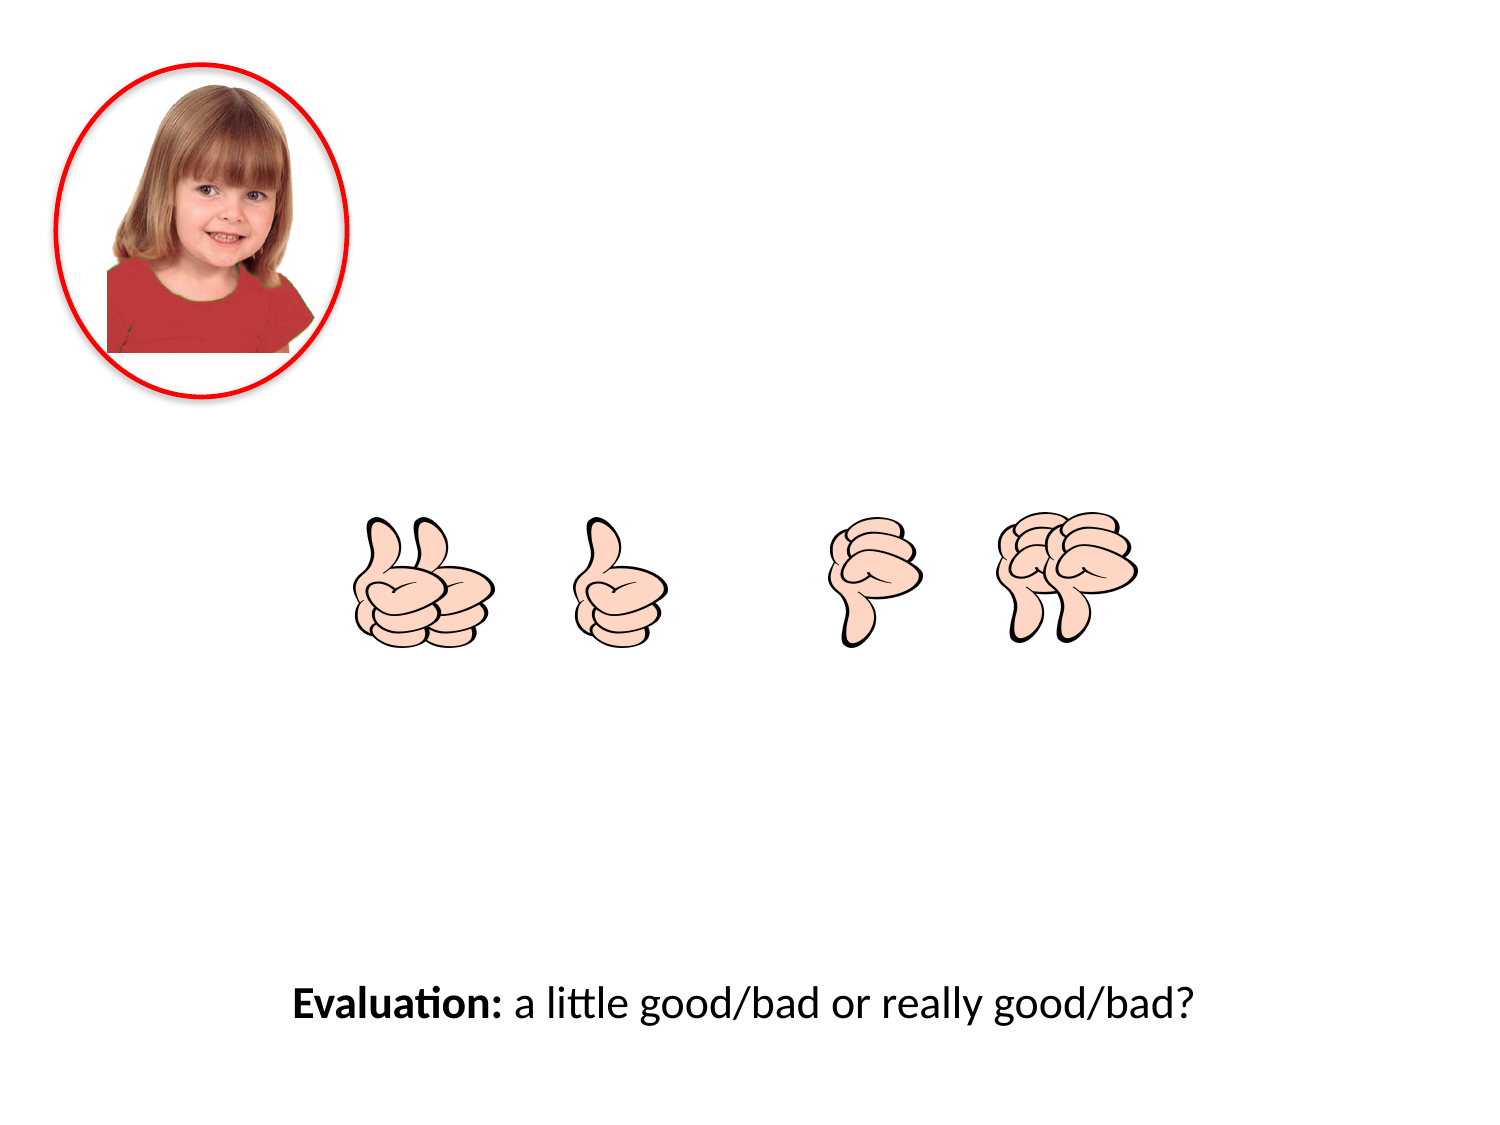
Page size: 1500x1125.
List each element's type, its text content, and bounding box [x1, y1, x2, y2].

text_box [55, 64, 348, 398]
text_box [353, 512, 1138, 648]
text_box Evaluation: a little good/bad or really good/bad? [25, 924, 1464, 1125]
